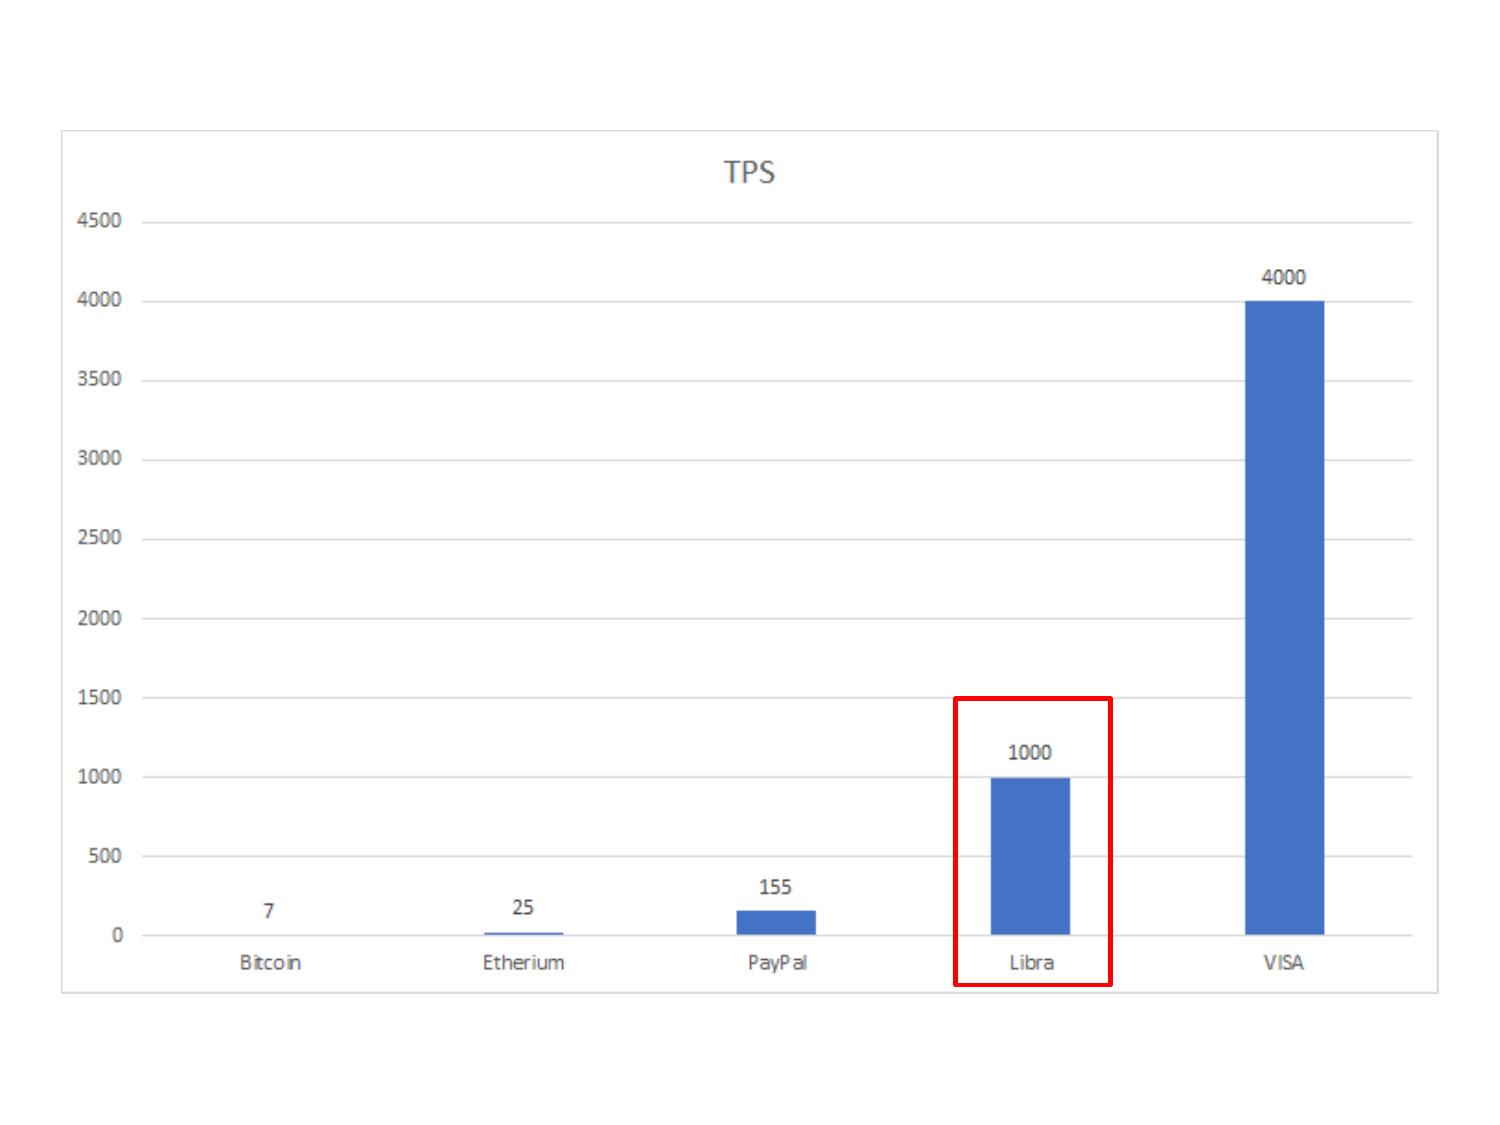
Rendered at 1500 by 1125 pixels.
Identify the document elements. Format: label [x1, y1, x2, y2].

picture [61, 130, 1439, 995]
